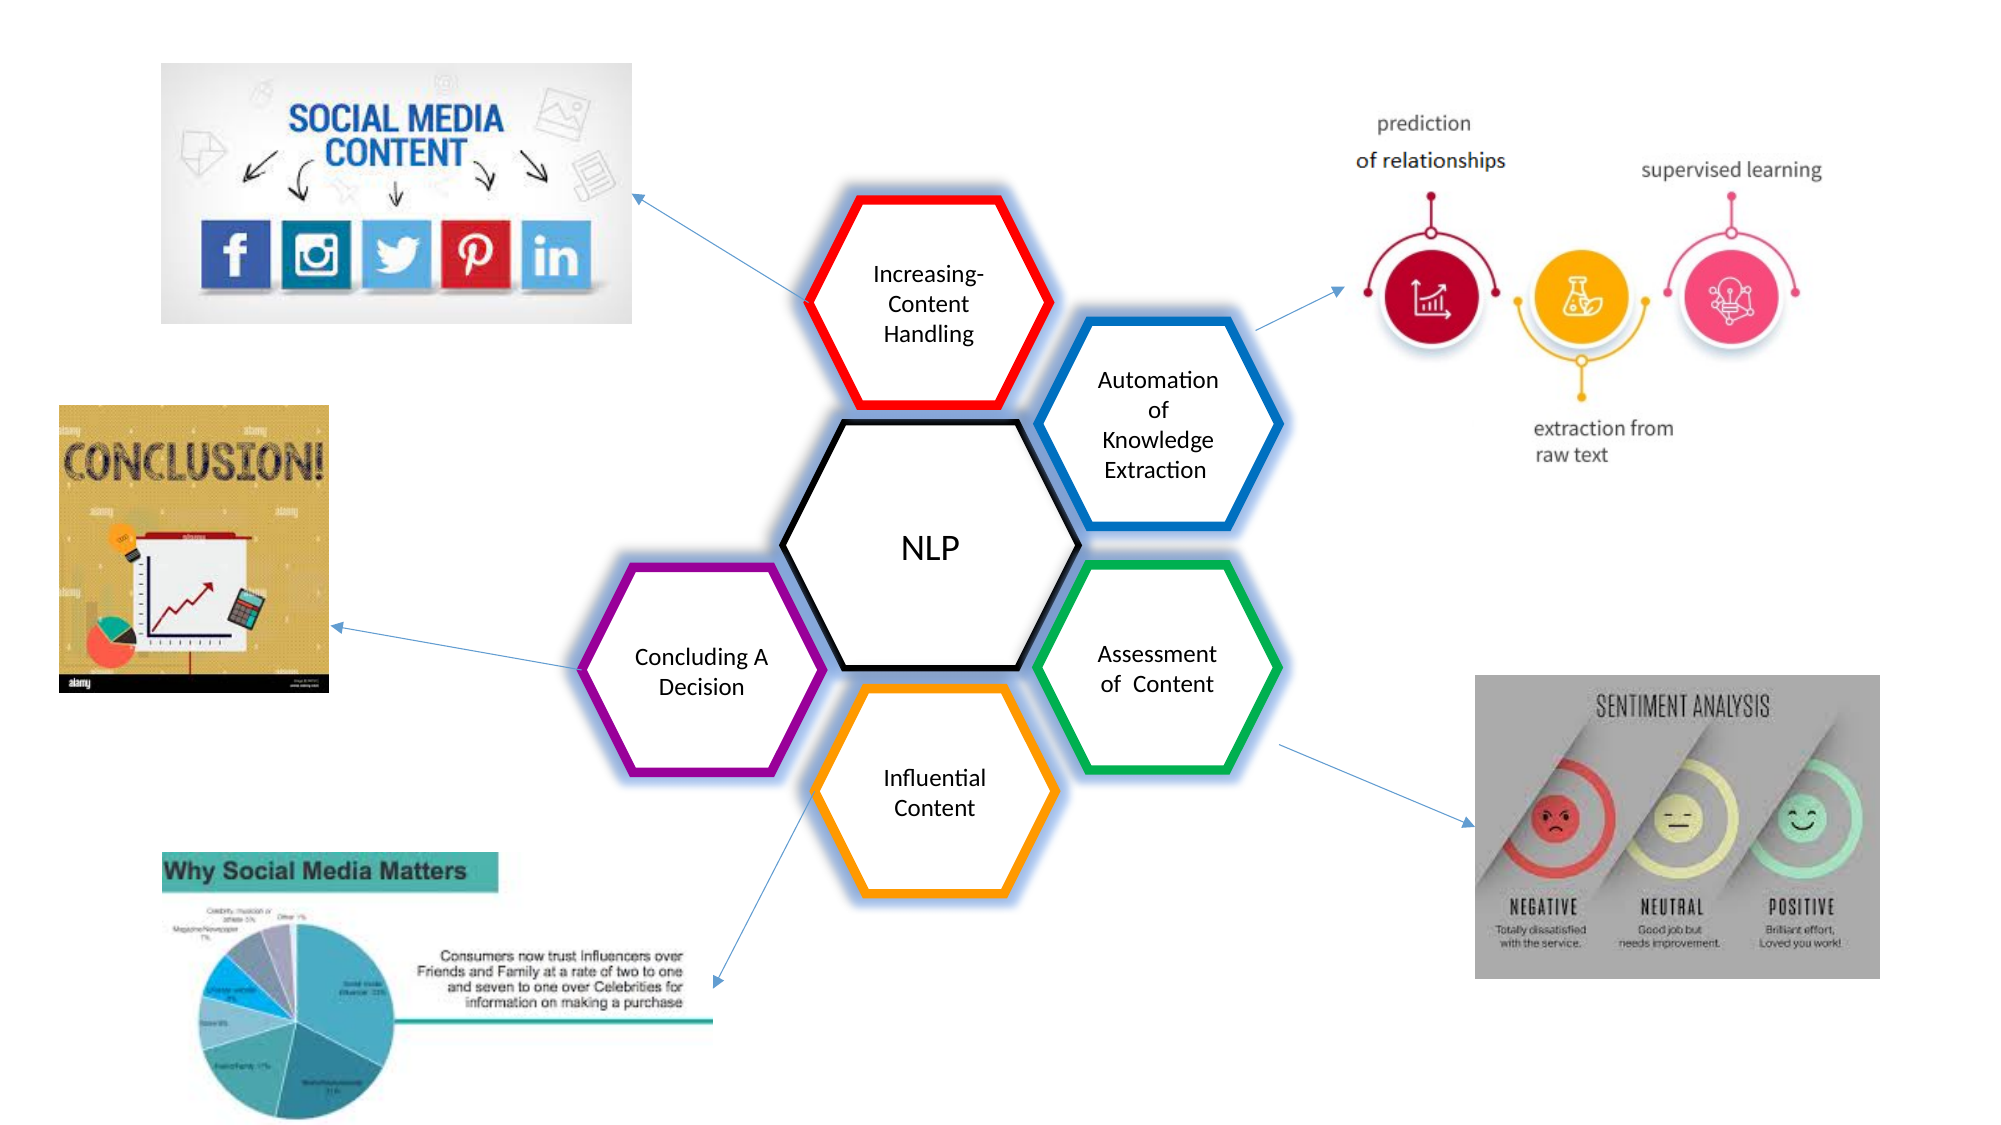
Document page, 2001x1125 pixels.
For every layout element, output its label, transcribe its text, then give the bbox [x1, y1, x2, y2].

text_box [631, 193, 809, 303]
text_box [712, 791, 815, 989]
picture [1475, 675, 1880, 979]
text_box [1279, 744, 1476, 827]
text_box Concluding A Decision [581, 566, 824, 774]
picture [162, 852, 714, 1125]
text_box Increasing- Content Handling [807, 198, 1051, 407]
text_box Automation of Knowledge Extraction [1037, 320, 1281, 528]
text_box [330, 625, 582, 670]
picture [59, 405, 329, 693]
text_box NLP [781, 421, 1080, 670]
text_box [1255, 286, 1345, 331]
text_box Assessment of Content [1035, 563, 1280, 771]
picture [1344, 99, 1840, 475]
picture [161, 63, 632, 325]
text_box Influential Content [813, 687, 1057, 895]
